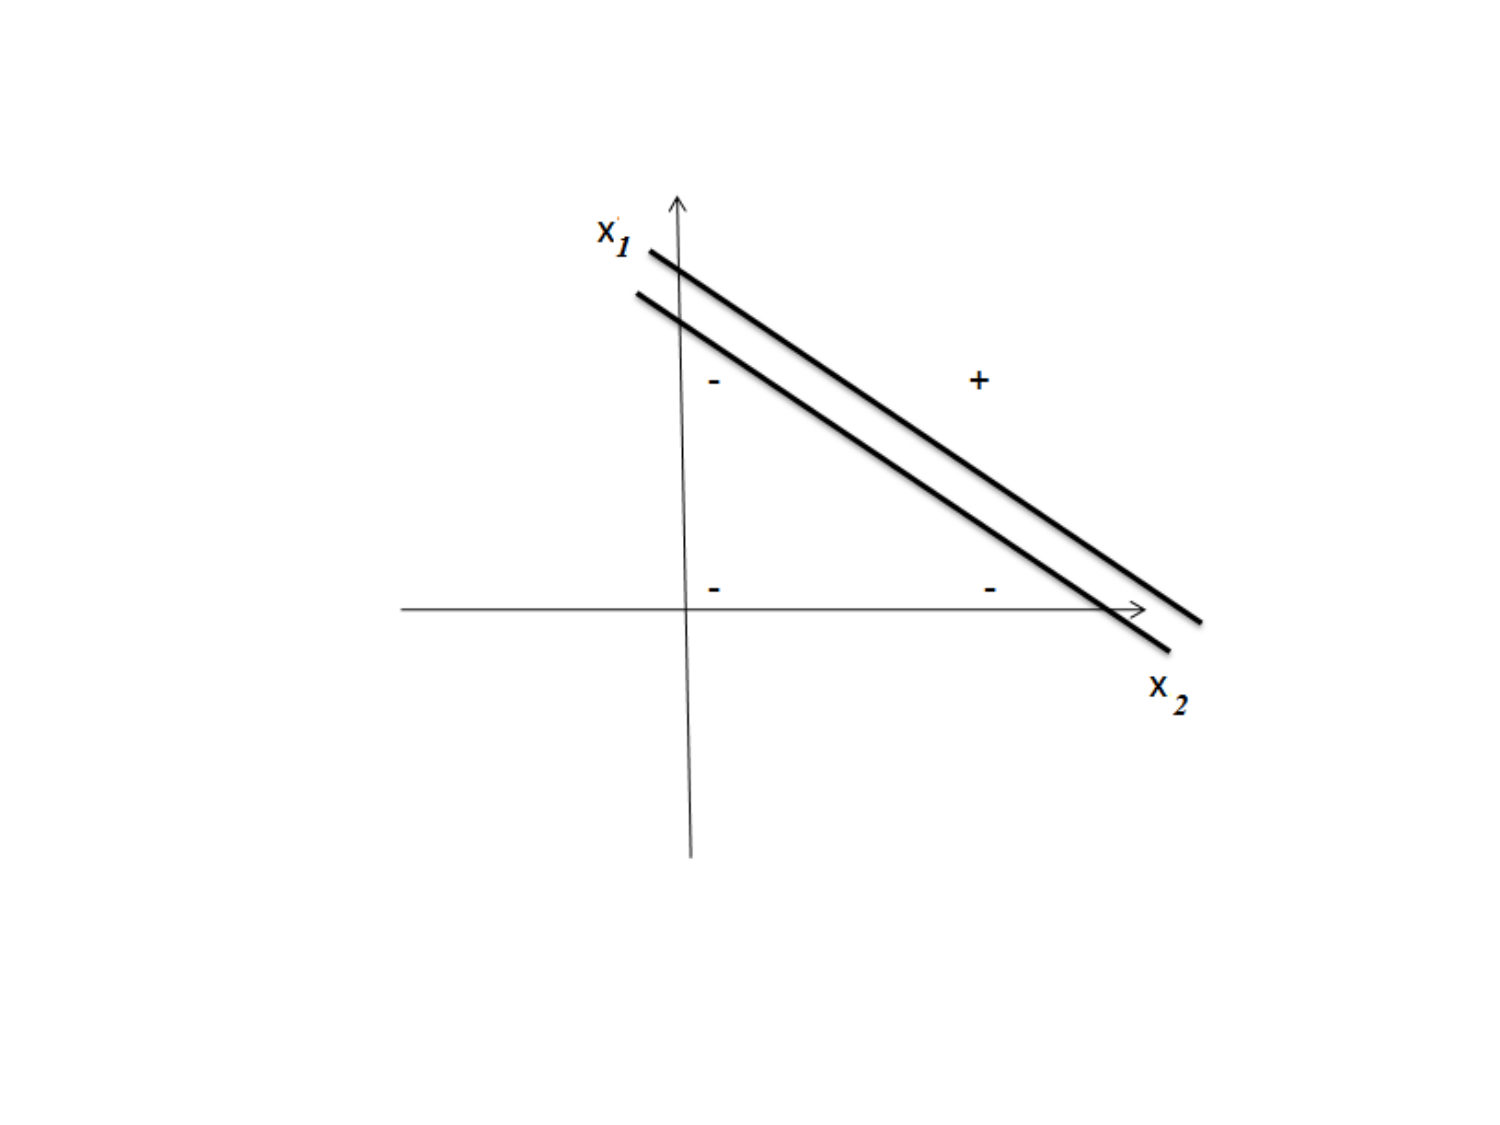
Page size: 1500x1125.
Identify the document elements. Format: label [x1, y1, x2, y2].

picture [314, 99, 1339, 905]
